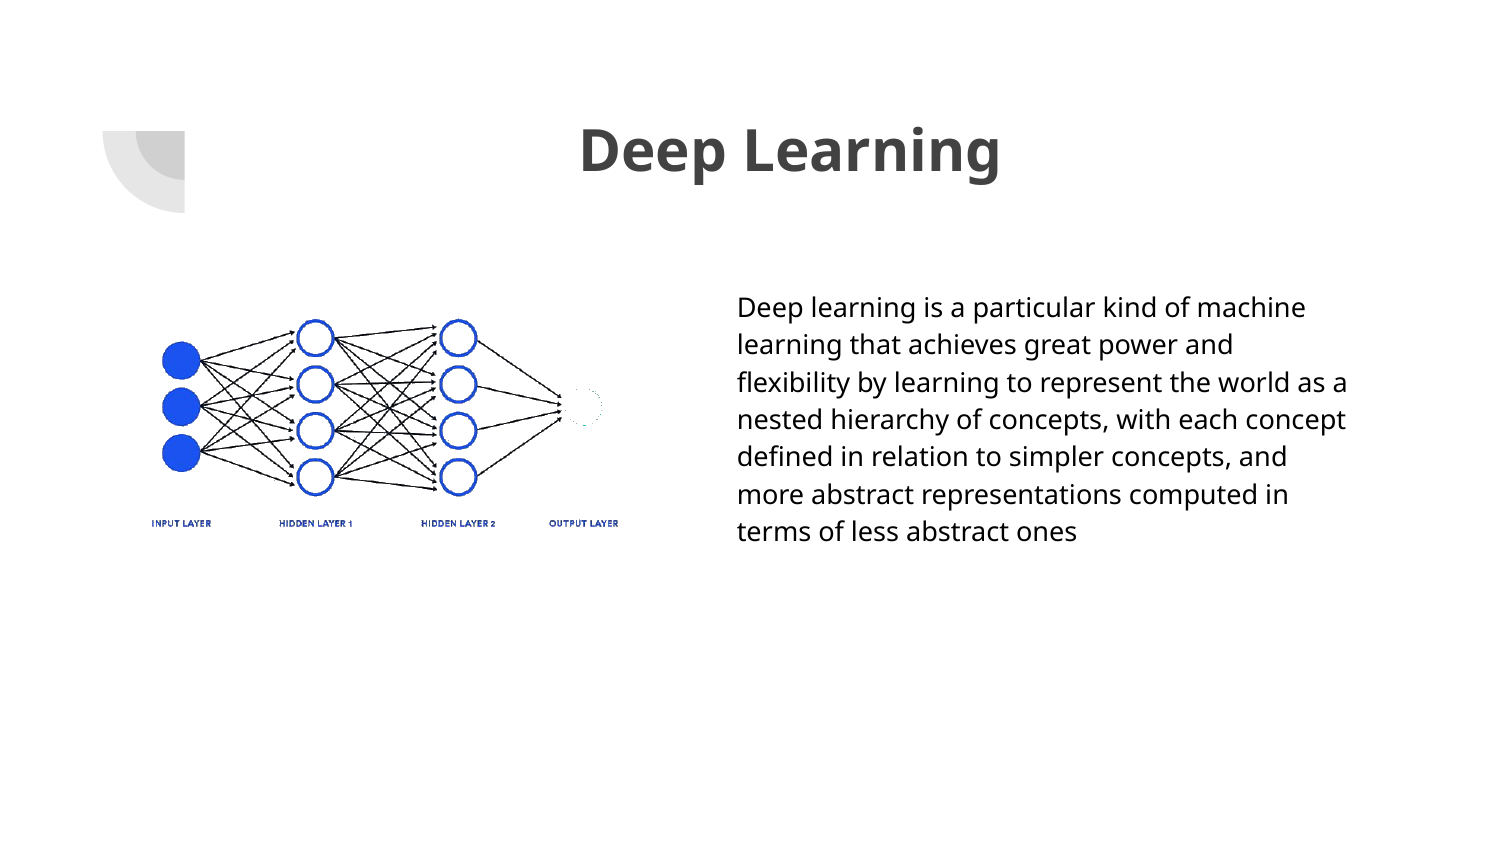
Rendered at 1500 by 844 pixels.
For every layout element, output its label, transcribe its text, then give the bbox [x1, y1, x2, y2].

list Deep learning is a particular kind of machine learning that achieves great power and flexibility by learning to represent the world as a nested hierarchy of concepts, with each concept defined in relation to simpler concepts, and more abstract representations computed in terms of less abstract ones [721, 270, 1368, 788]
title Deep Learning [213, 98, 1368, 263]
picture [102, 289, 657, 555]
